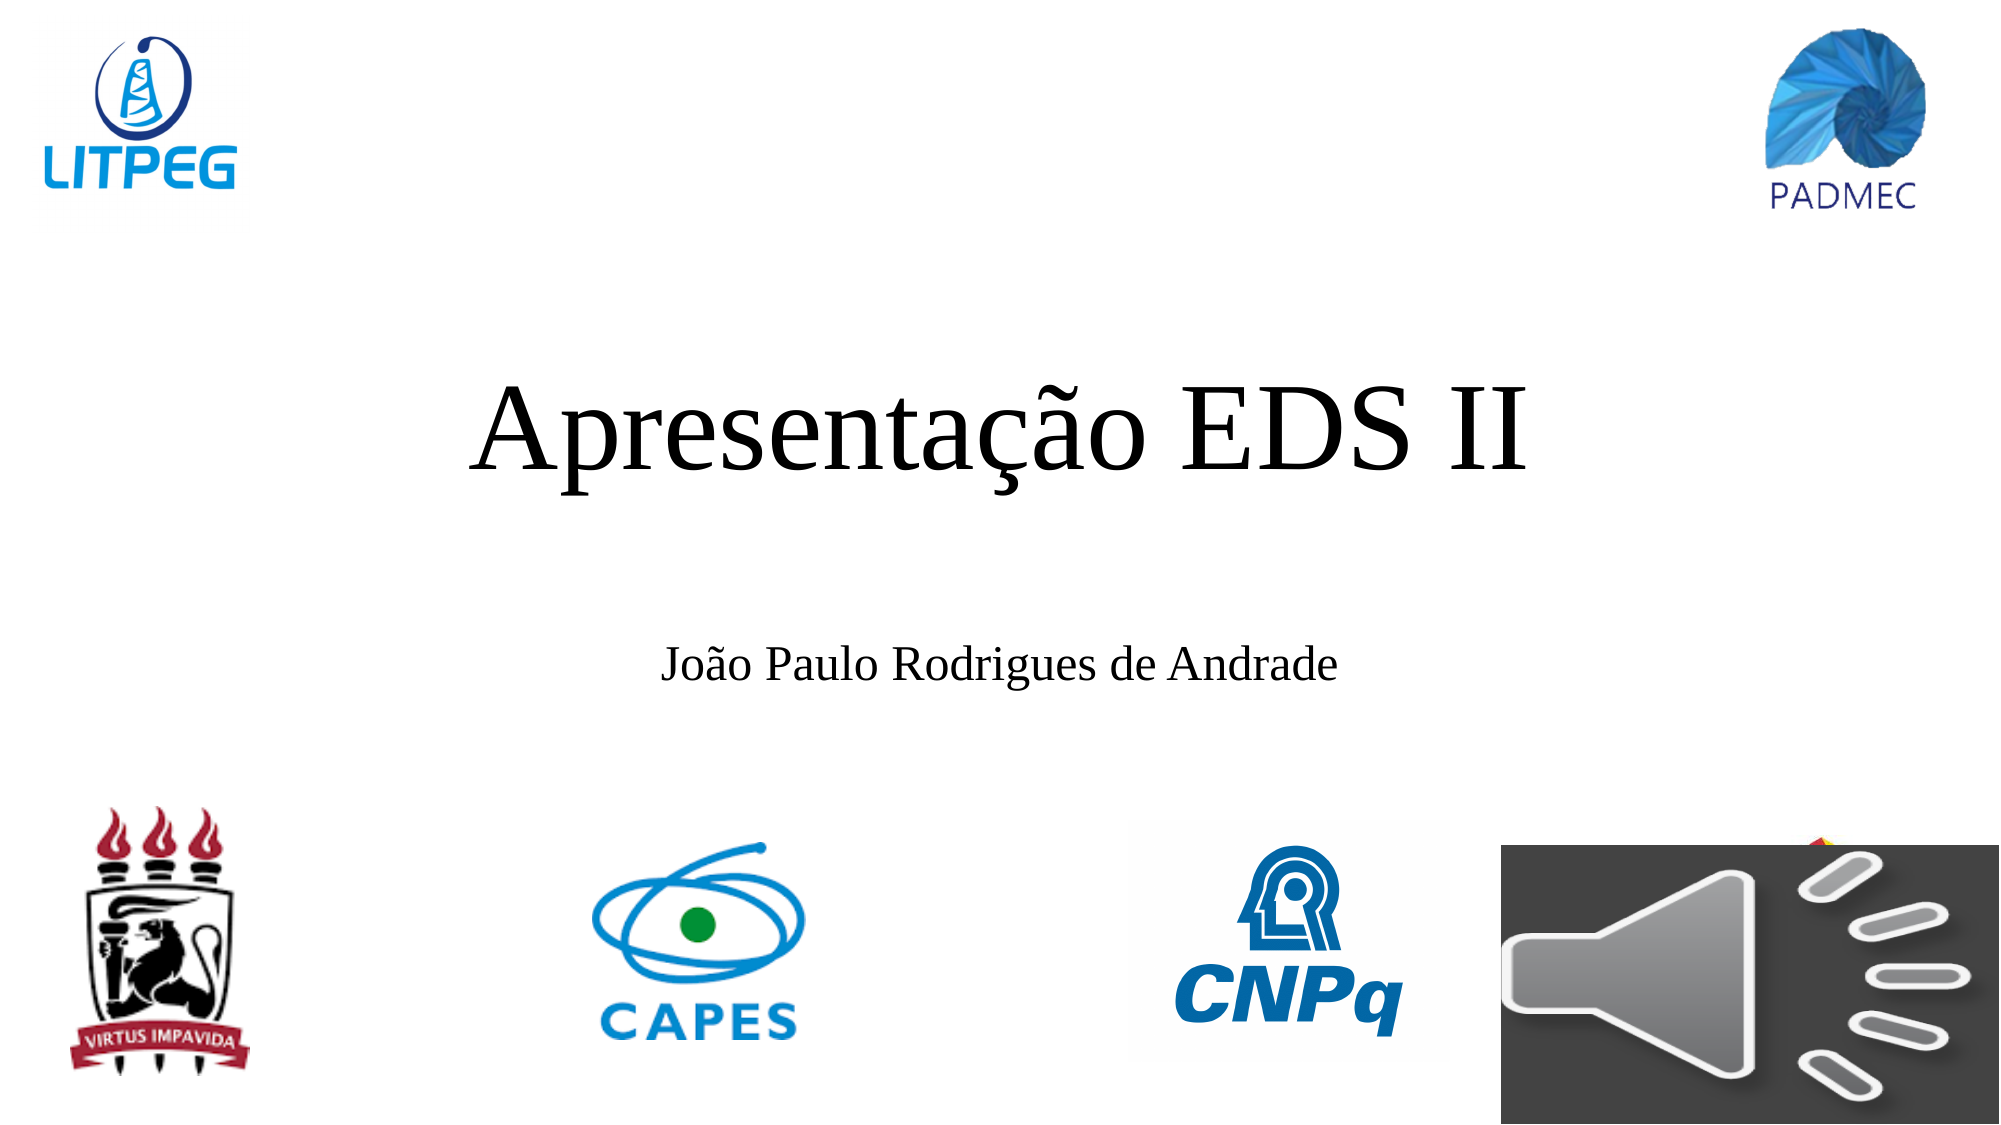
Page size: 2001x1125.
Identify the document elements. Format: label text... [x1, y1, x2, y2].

picture [704, 1010, 714, 1019]
title Apresentação EDS II [249, 112, 1750, 505]
picture [628, 886, 781, 961]
picture [599, 886, 653, 941]
picture [1128, 820, 1450, 1063]
picture [711, 880, 798, 942]
picture [592, 842, 806, 1040]
picture [632, 954, 735, 976]
picture [655, 1032, 678, 1040]
subtitle João Paulo Rodrigues de Andrade [249, 548, 1750, 821]
picture [70, 806, 251, 1076]
picture [1765, 28, 1926, 209]
picture [1499, 835, 2000, 1125]
picture [32, 15, 250, 233]
picture [660, 1013, 672, 1027]
